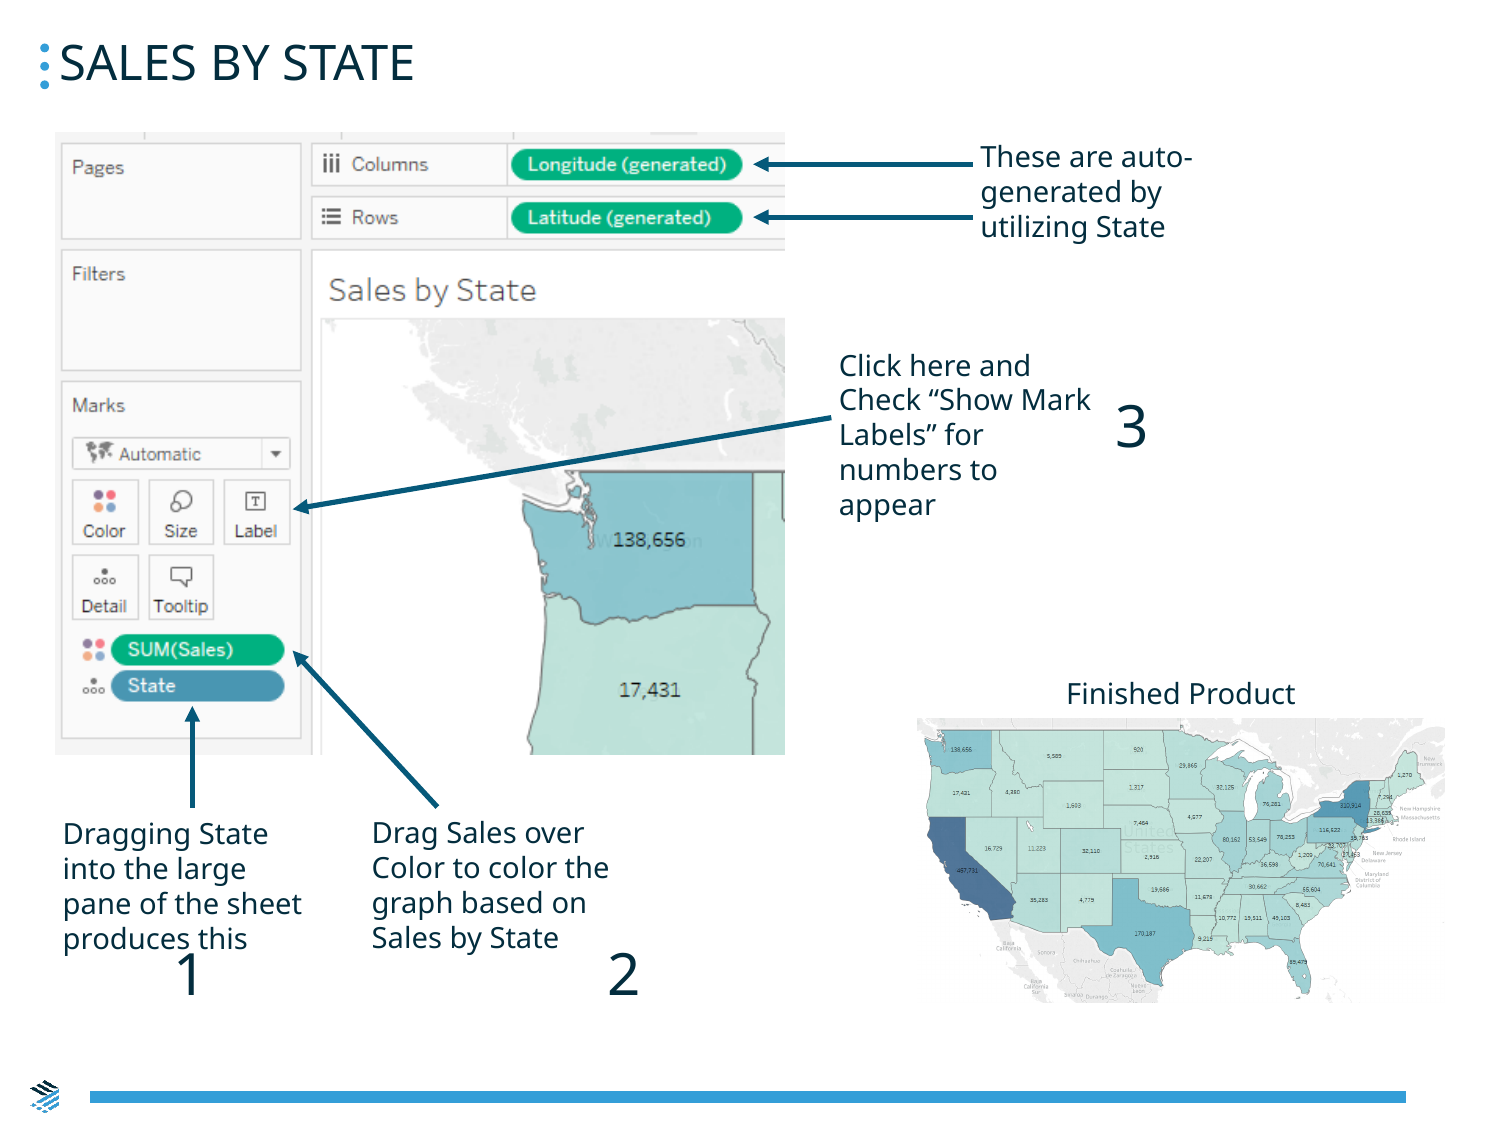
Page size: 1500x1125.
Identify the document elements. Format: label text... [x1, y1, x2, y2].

text_box Finished Product [917, 668, 1445, 718]
picture [54, 132, 786, 755]
picture [917, 718, 1445, 1003]
text_box 1 [153, 930, 228, 1015]
text_box Drag Sales over Color to color the graph based on Sales by State [364, 807, 635, 962]
text_box 3 [1095, 382, 1169, 467]
text_box 2 [587, 930, 661, 1015]
text_box These are auto-generated by utilizing State [972, 130, 1244, 251]
list Sales By State [51, 29, 1248, 103]
picture [30, 1080, 59, 1113]
picture [30, 1080, 44, 1087]
text_box Click here and Check “Show Mark Labels” for numbers to appear [831, 339, 1102, 529]
text_box Dragging State into the large pane of the sheet produces this [55, 807, 326, 963]
